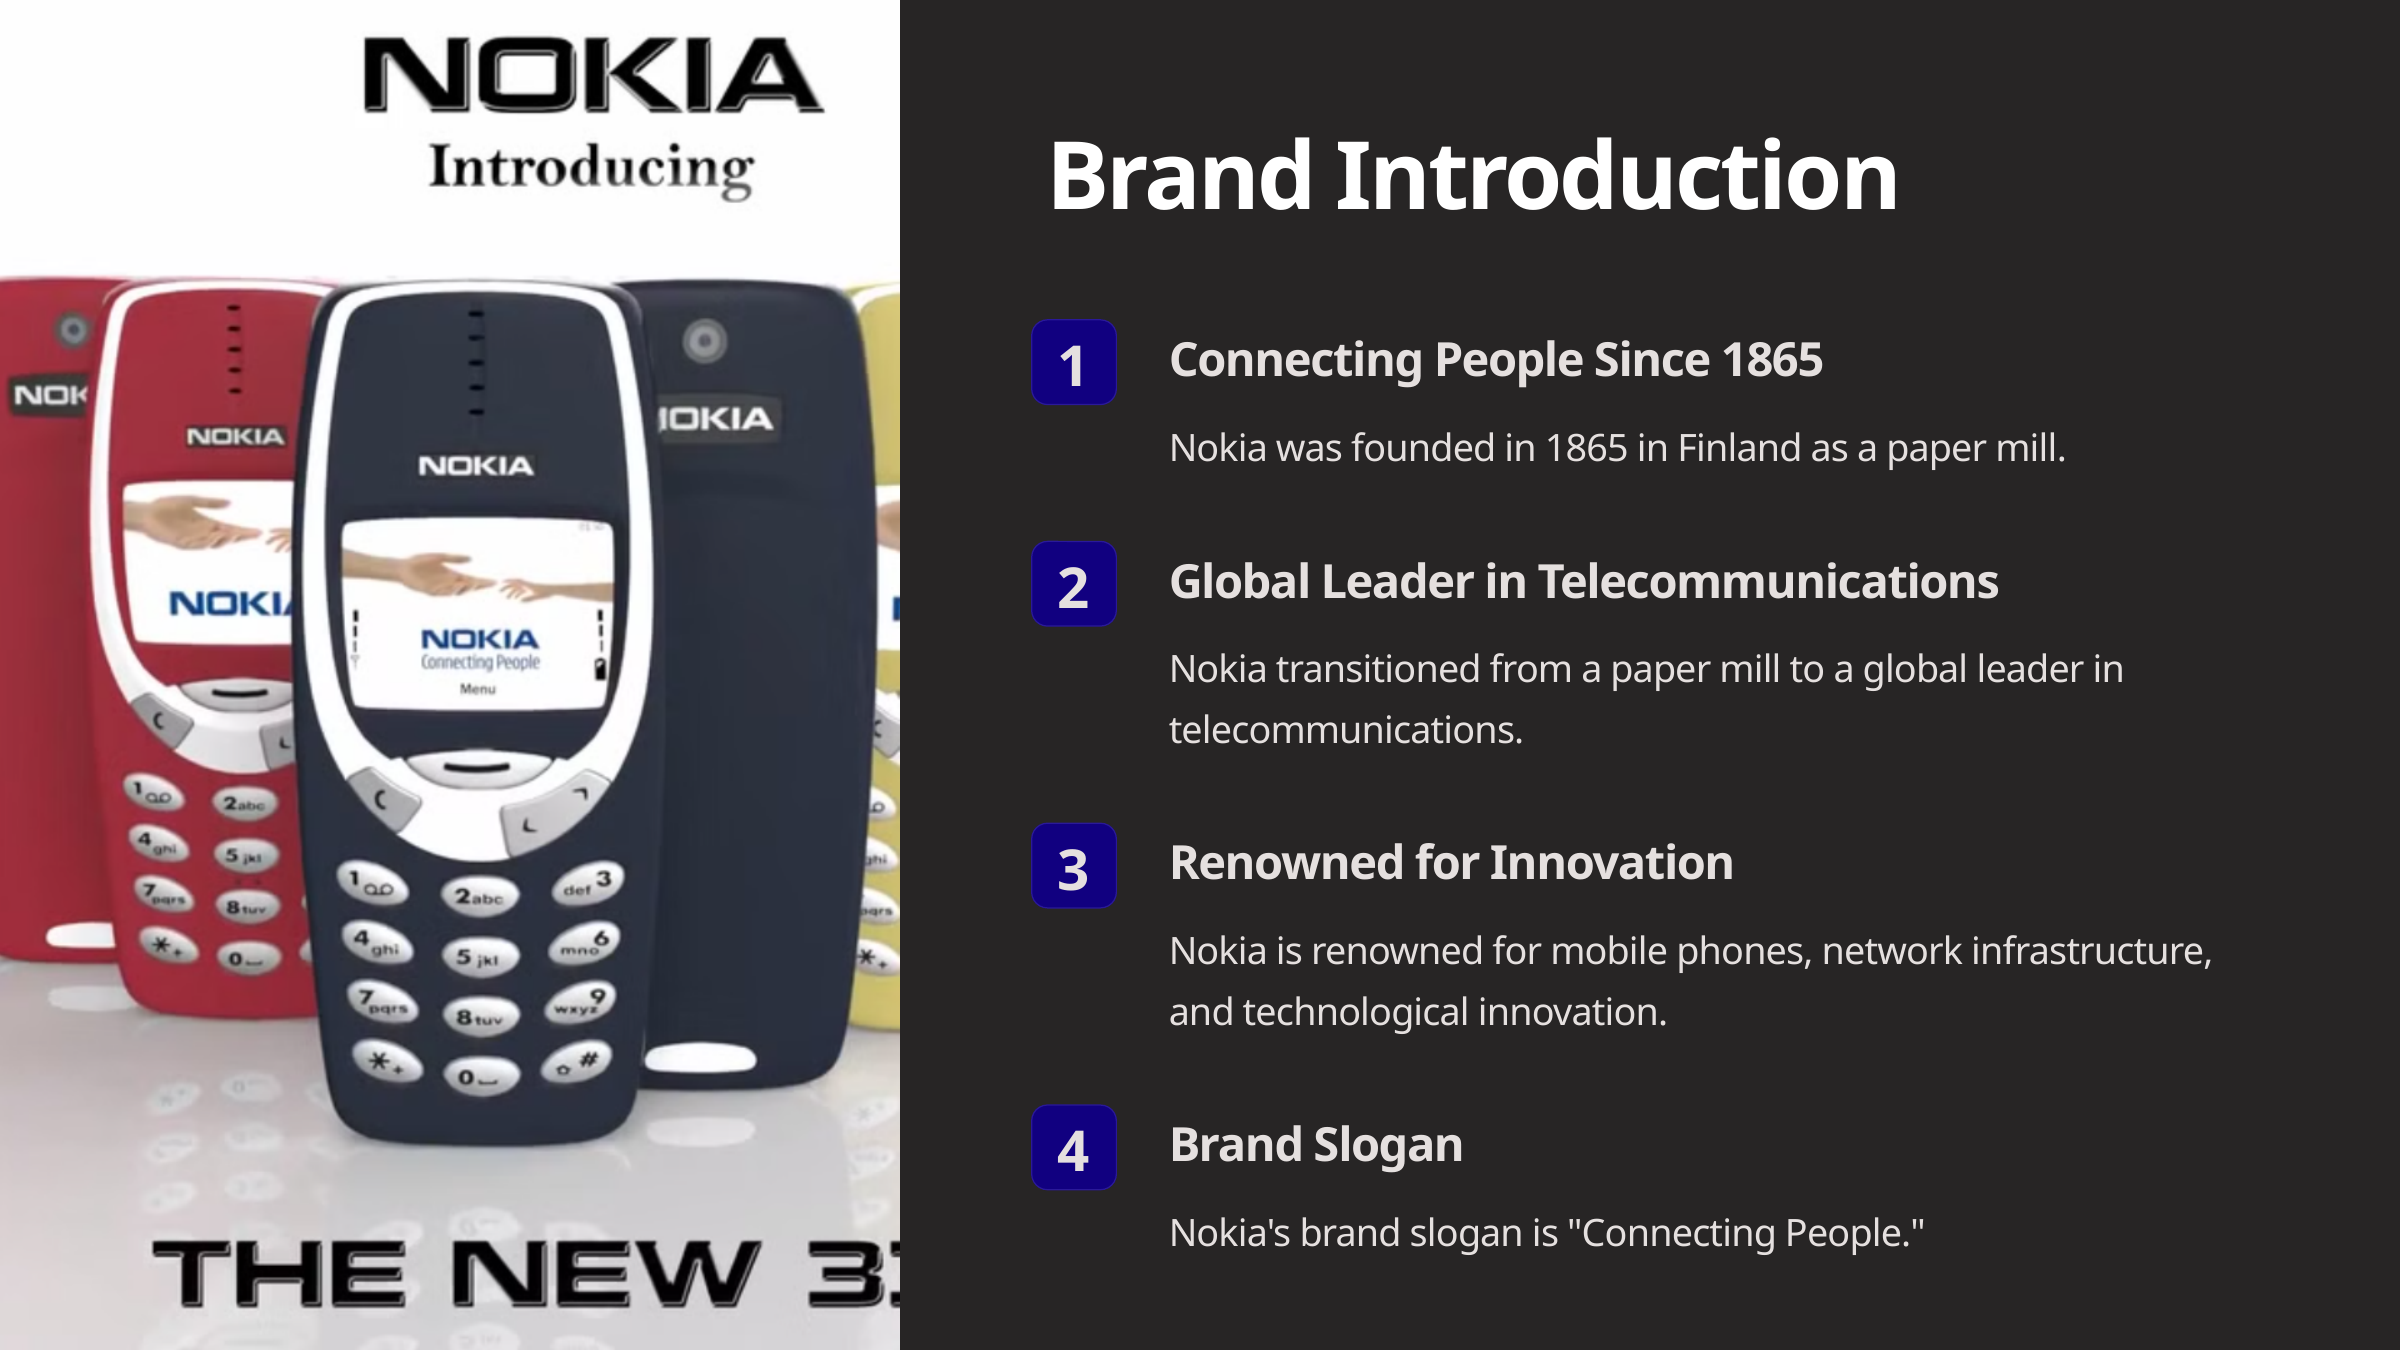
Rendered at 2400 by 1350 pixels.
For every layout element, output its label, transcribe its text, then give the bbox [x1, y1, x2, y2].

text_box 2 [1057, 555, 1091, 612]
text_box [1031, 319, 1117, 405]
text_box Connecting People Since 1865 [1153, 319, 1812, 379]
text_box [1031, 823, 1117, 908]
text_box 1 [1062, 333, 1086, 391]
text_box Global Leader in Telecommunications [1154, 541, 1967, 601]
picture [0, 0, 900, 1350]
text_box Nokia was founded in 1865 in Finland as a paper mill. [1154, 401, 2269, 462]
text_box Brand Introduction [1031, 103, 1973, 222]
text_box [900, 0, 2400, 1350]
text_box Nokia is renowned for mobile phones, network infrastructure, and technological innovation. [1154, 904, 2269, 1026]
text_box 3 [1056, 837, 1092, 894]
text_box Brand Slogan [1154, 1105, 1625, 1164]
text_box [1031, 1104, 1117, 1190]
text_box Renowned for Innovation [1153, 823, 1696, 882]
text_box Nokia's brand slogan is "Connecting People." [1154, 1186, 2269, 1247]
text_box Nokia transitioned from a paper mill to a global leader in telecommunications. [1154, 622, 2269, 744]
text_box [1031, 541, 1117, 627]
text_box 4 [1055, 1119, 1093, 1176]
